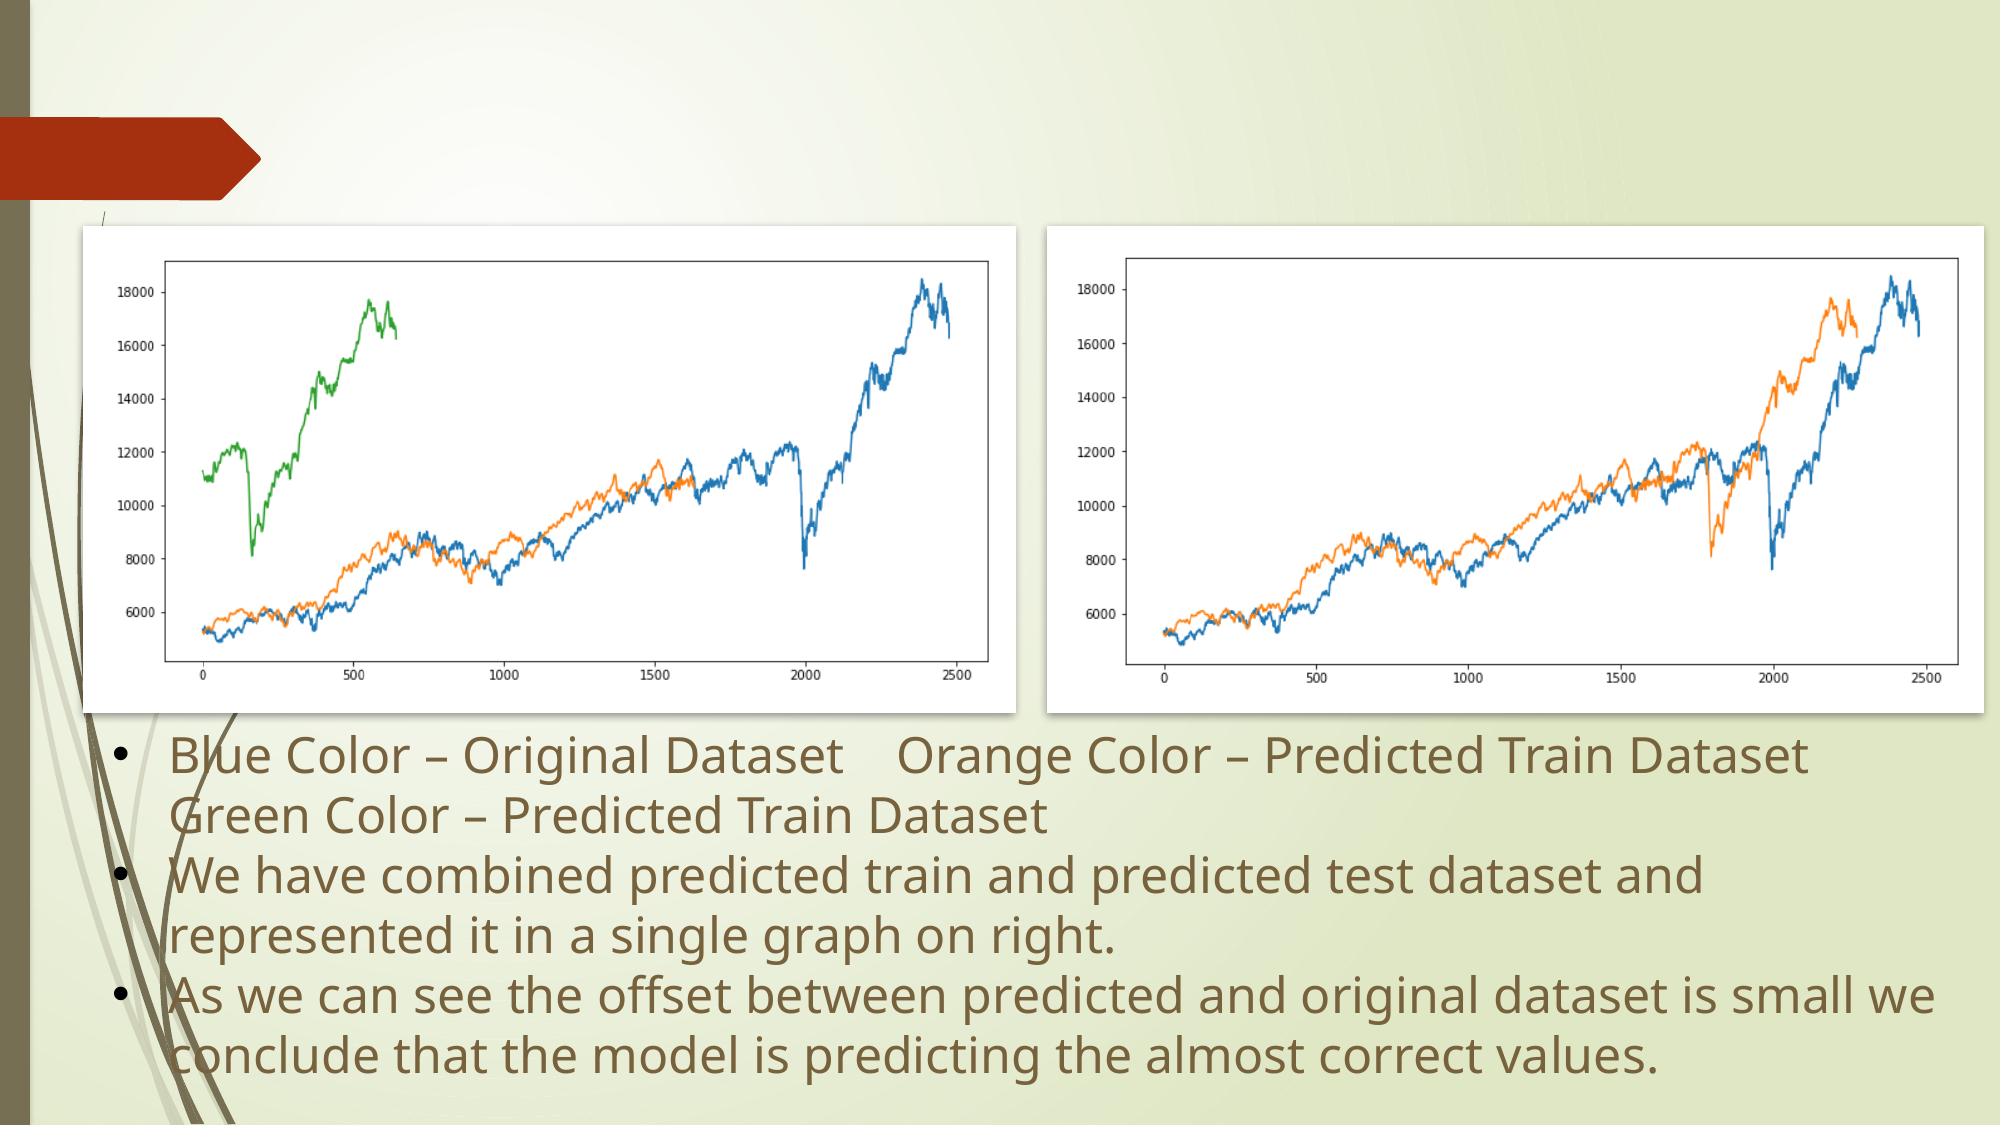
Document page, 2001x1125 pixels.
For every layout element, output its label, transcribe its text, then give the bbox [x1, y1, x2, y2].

text_box Blue Color – Original Dataset Orange Color – Predicted Train Dataset Green Color – Predicted Train Dataset We have combined predicted train and predicted test dataset and represented it in a single graph on right. As we can see the offset between predicted and original dataset is small we conclude that the model is predicting the almost correct values. [97, 858, 2000, 1079]
picture [1061, 240, 1970, 699]
picture [96, 240, 1002, 699]
